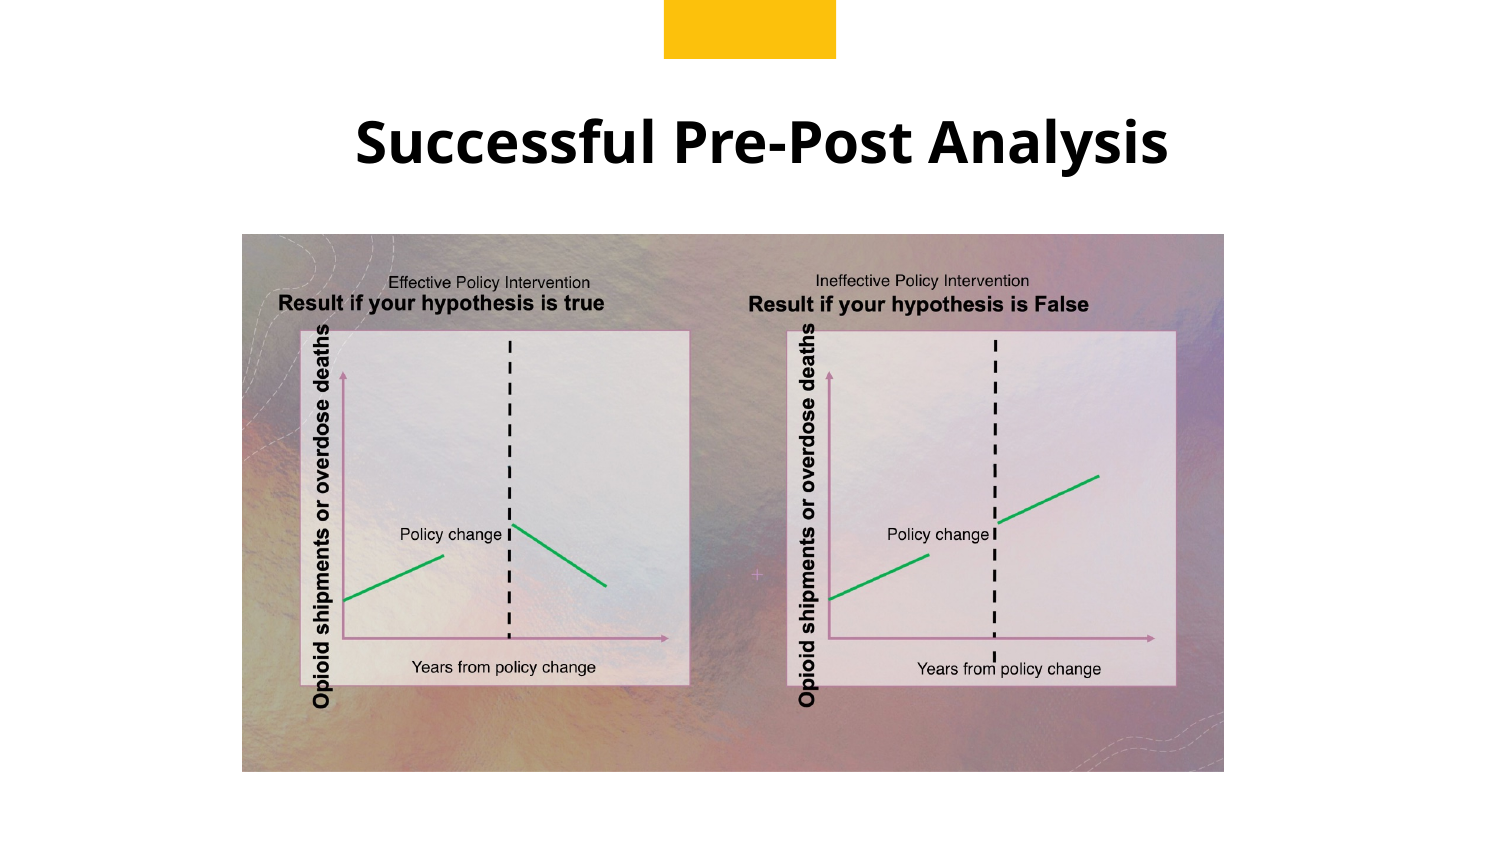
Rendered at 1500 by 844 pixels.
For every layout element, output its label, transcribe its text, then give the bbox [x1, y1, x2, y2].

title Successful Pre-Post Analysis [64, 90, 1462, 180]
picture [242, 234, 1225, 772]
